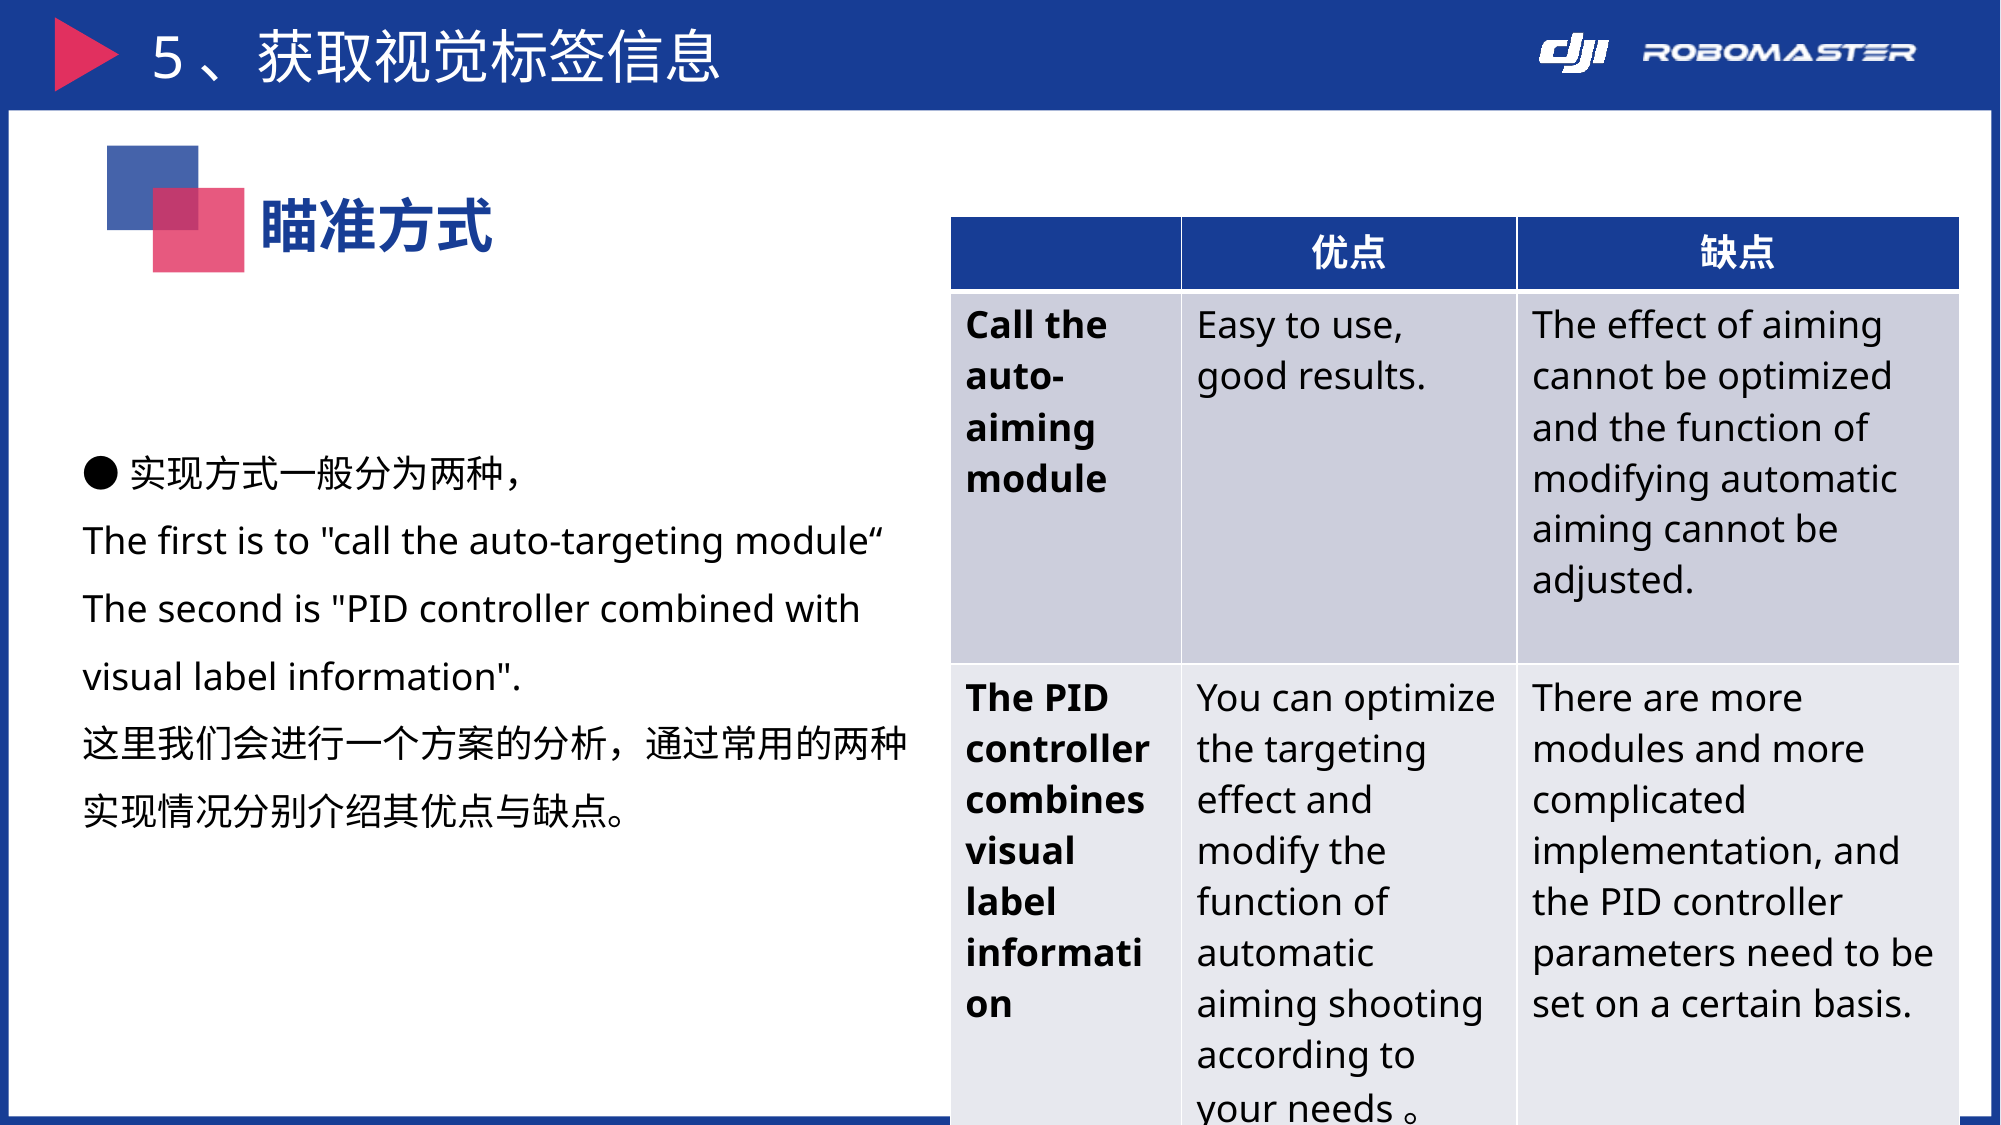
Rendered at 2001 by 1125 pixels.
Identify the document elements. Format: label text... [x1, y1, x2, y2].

table_cell Easy to use, good results. [1182, 294, 1516, 663]
table_cell You can optimize the targeting effect and modify the function of automatic aiming shooting according to your needs。 [1182, 665, 1516, 1125]
table_cell The PID controller combines visual label information [951, 665, 1181, 1125]
table_header 缺点 [1518, 217, 1959, 289]
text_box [106, 145, 511, 273]
list 5、获取视觉标签信息 [136, 0, 1935, 111]
table_cell Call the auto-aiming module [951, 294, 1181, 663]
text_box ●实现方式一般分为两种， The first is to "call the auto-targeting module“ The second is "PID controller combined with visual label information". 这里我们会进行一个方案的分析，通过常用的两种实现情况分别介绍其优点与缺点。 [67, 420, 951, 840]
table_header [951, 217, 1181, 289]
table_cell There are more modules and more complicated implementation, and the PID controller parameters need to be set on a certain basis. [1518, 665, 1959, 1125]
table_cell The effect of aiming cannot be optimized and the function of modifying automatic aiming cannot be adjusted. [1518, 294, 1959, 663]
table_header 优点 [1182, 217, 1516, 289]
